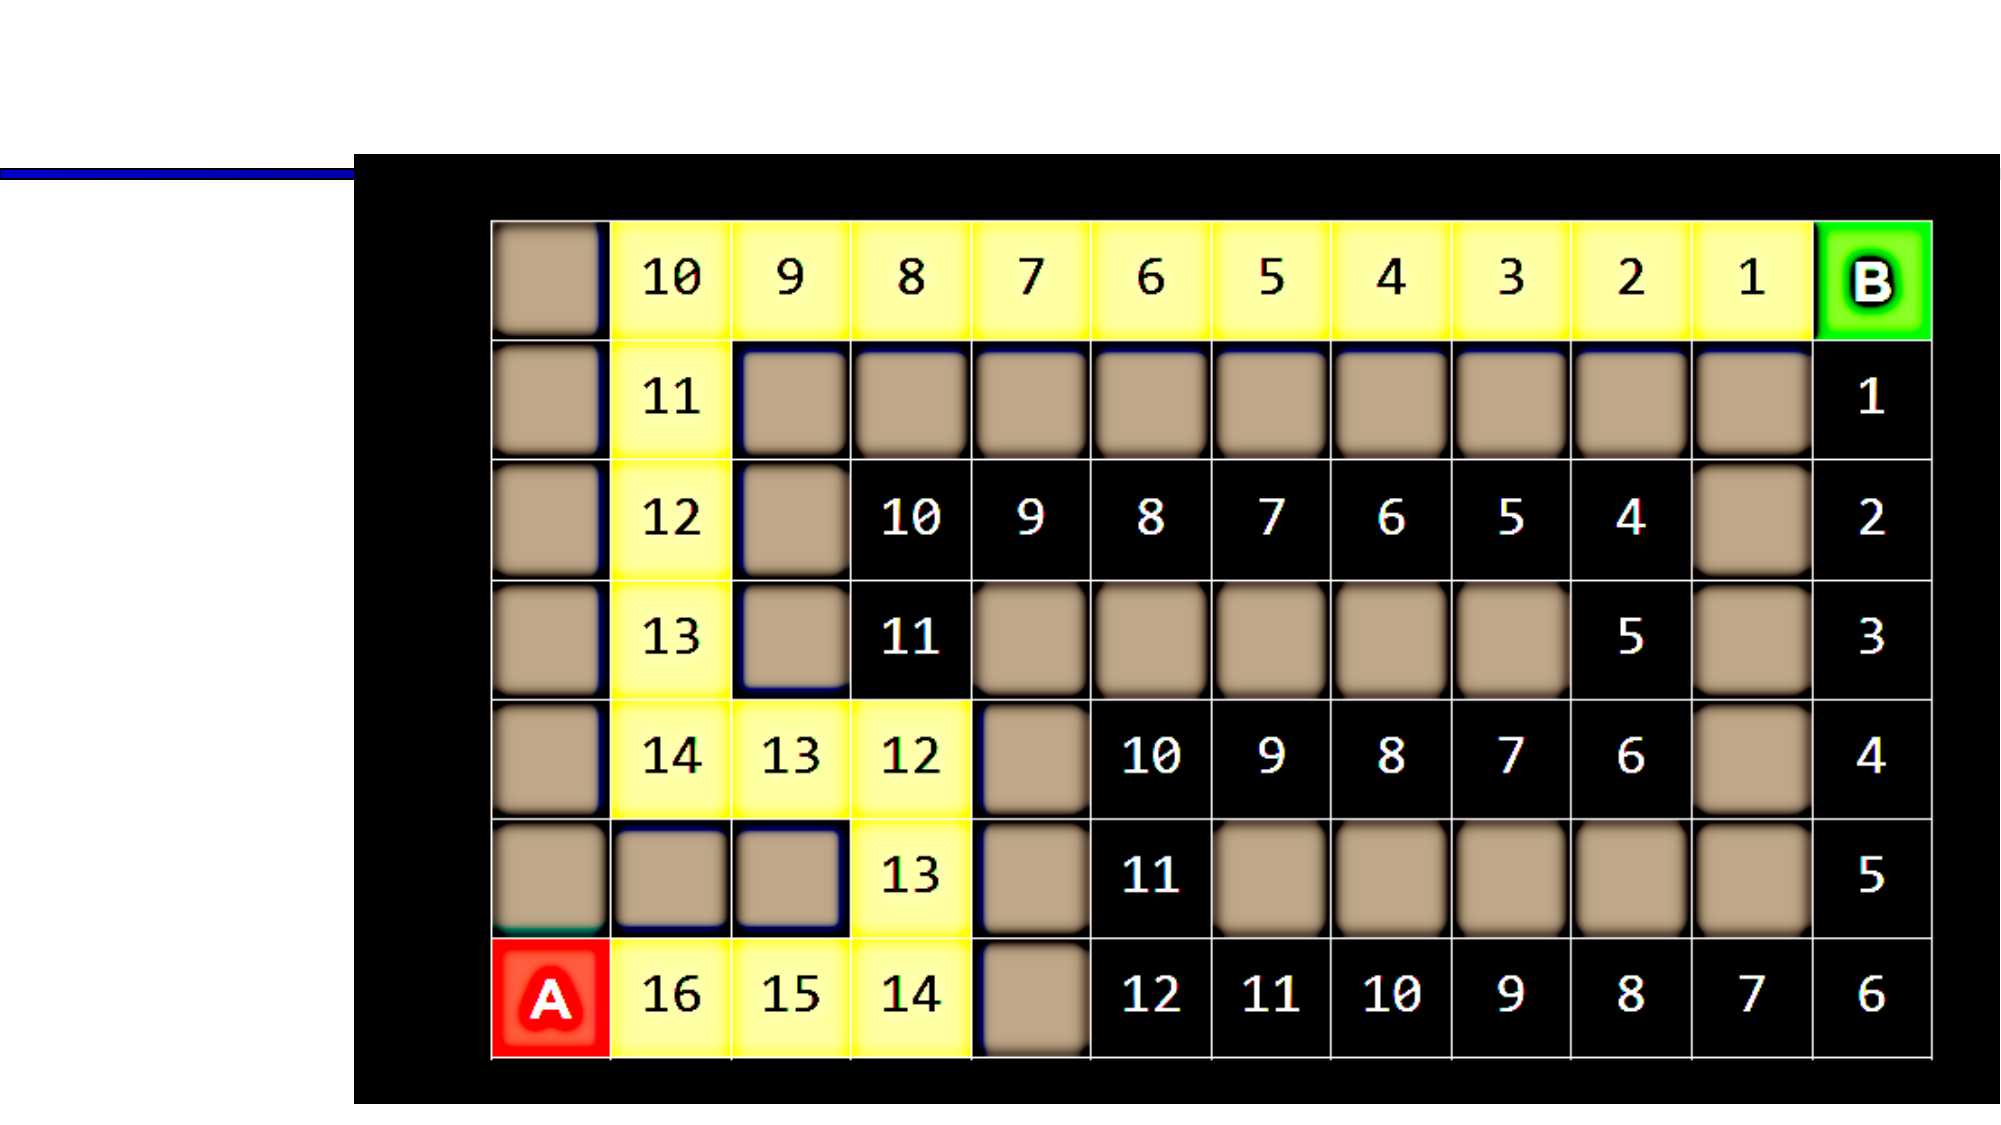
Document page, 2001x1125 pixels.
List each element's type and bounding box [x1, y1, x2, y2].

picture [353, 154, 2000, 1105]
